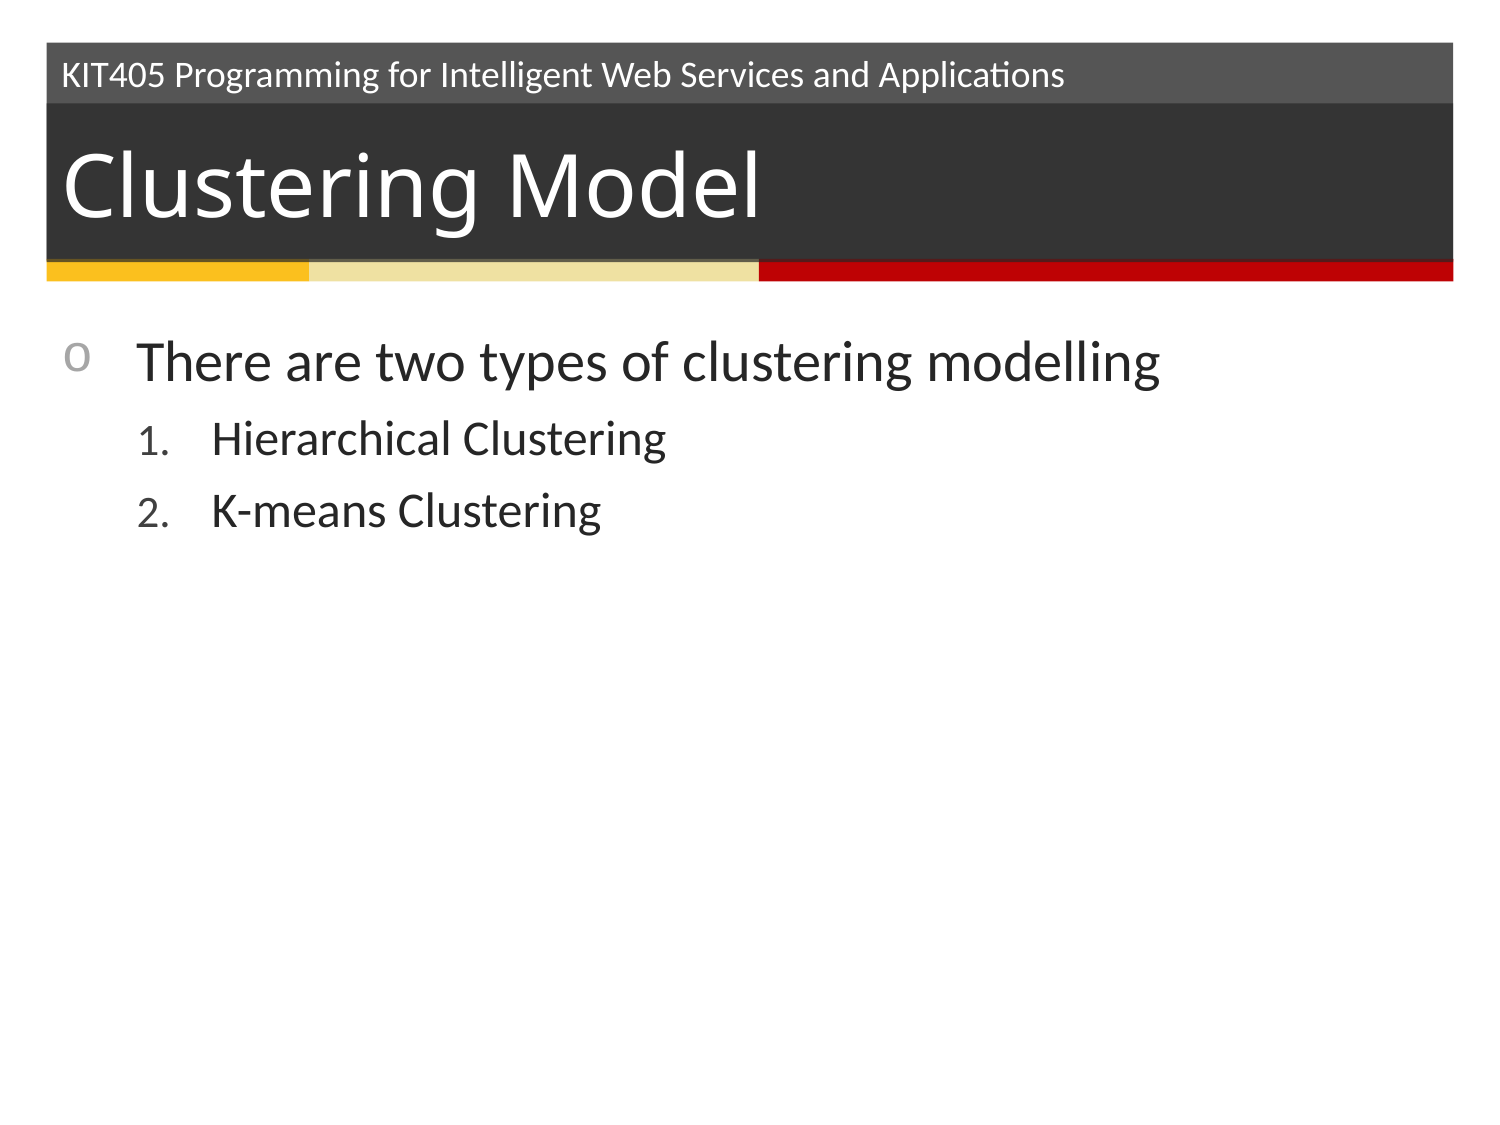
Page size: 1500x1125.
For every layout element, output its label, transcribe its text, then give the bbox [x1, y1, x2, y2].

title Clustering Model [46, 103, 1454, 263]
list There are two types of clustering modelling Hierarchical Clustering K-means Clustering [46, 315, 1454, 1011]
